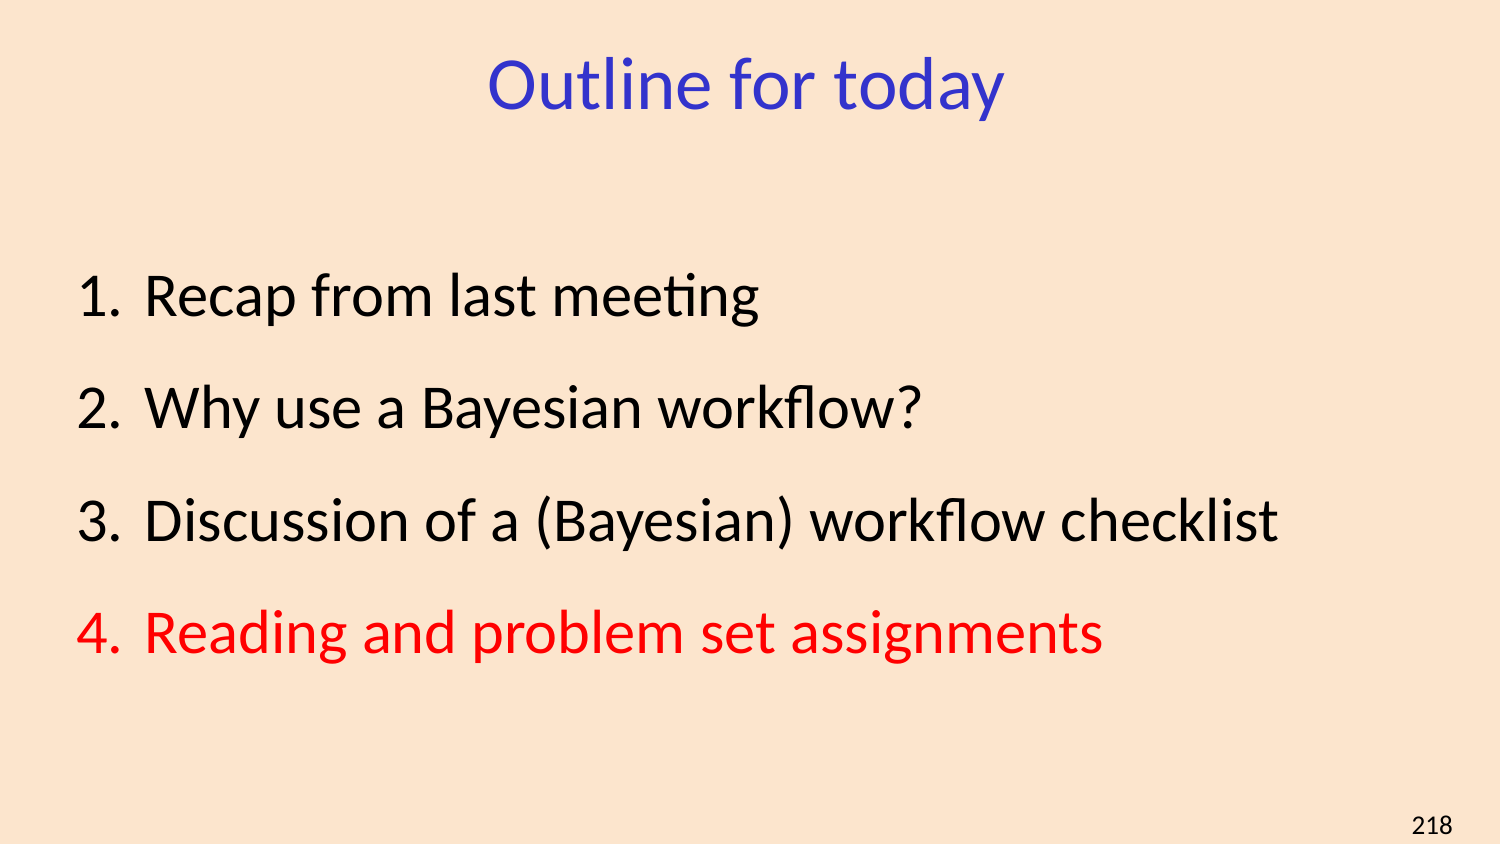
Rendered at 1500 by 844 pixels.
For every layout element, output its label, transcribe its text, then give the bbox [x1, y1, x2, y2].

title Outline for today [112, 0, 1388, 160]
slide_number ‹#› [1372, 802, 1492, 827]
list Recap from last meeting Why use a Bayesian workflow? Discussion of a (Bayesian) workflow checklist Reading and problem set assignments [64, 211, 1402, 754]
